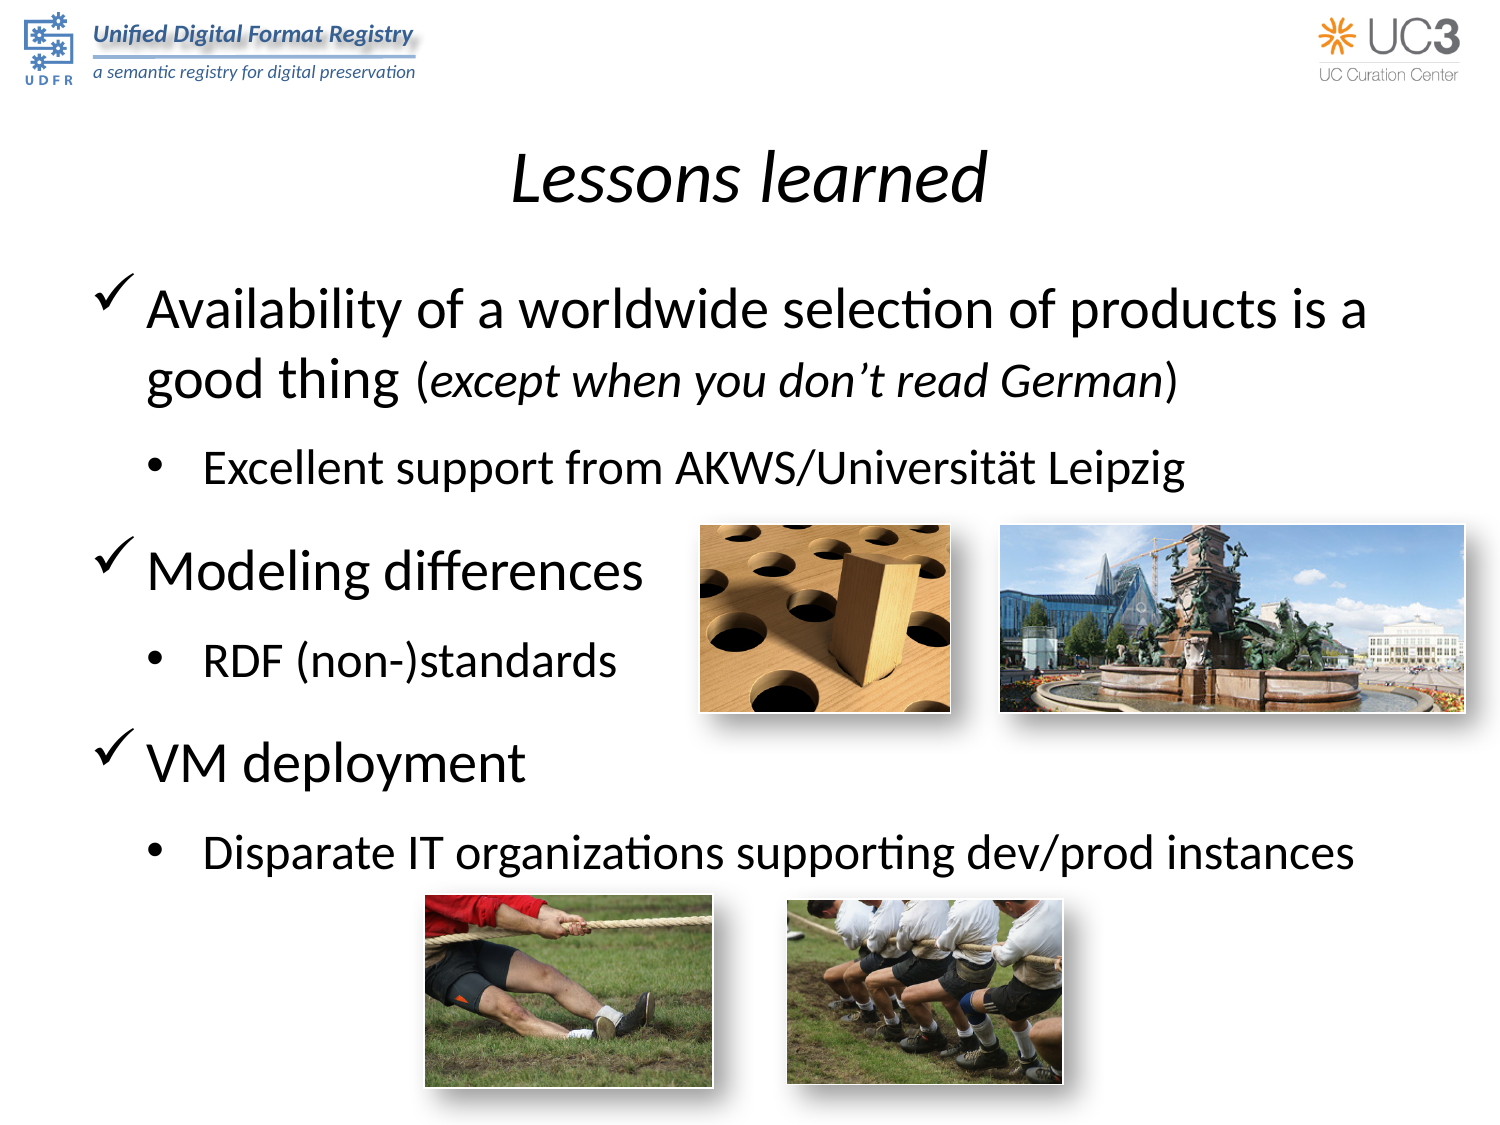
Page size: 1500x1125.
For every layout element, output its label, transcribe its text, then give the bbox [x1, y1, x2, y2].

title Lessons learned [75, 112, 1425, 233]
picture [424, 894, 713, 1088]
picture [1312, 12, 1464, 85]
picture [787, 899, 1063, 1084]
list Availability of a worldwide selection of products is a good thing Excellent support from AKWS/Universität Leipzig Modeling differences RDF (non-)standards VM deployment Disparate IT organizations supporting dev/prod instances [75, 262, 1425, 1075]
picture [999, 524, 1465, 713]
text_box (except when you don’t read German) [399, 340, 1213, 416]
picture [24, 12, 132, 88]
picture [699, 524, 951, 713]
